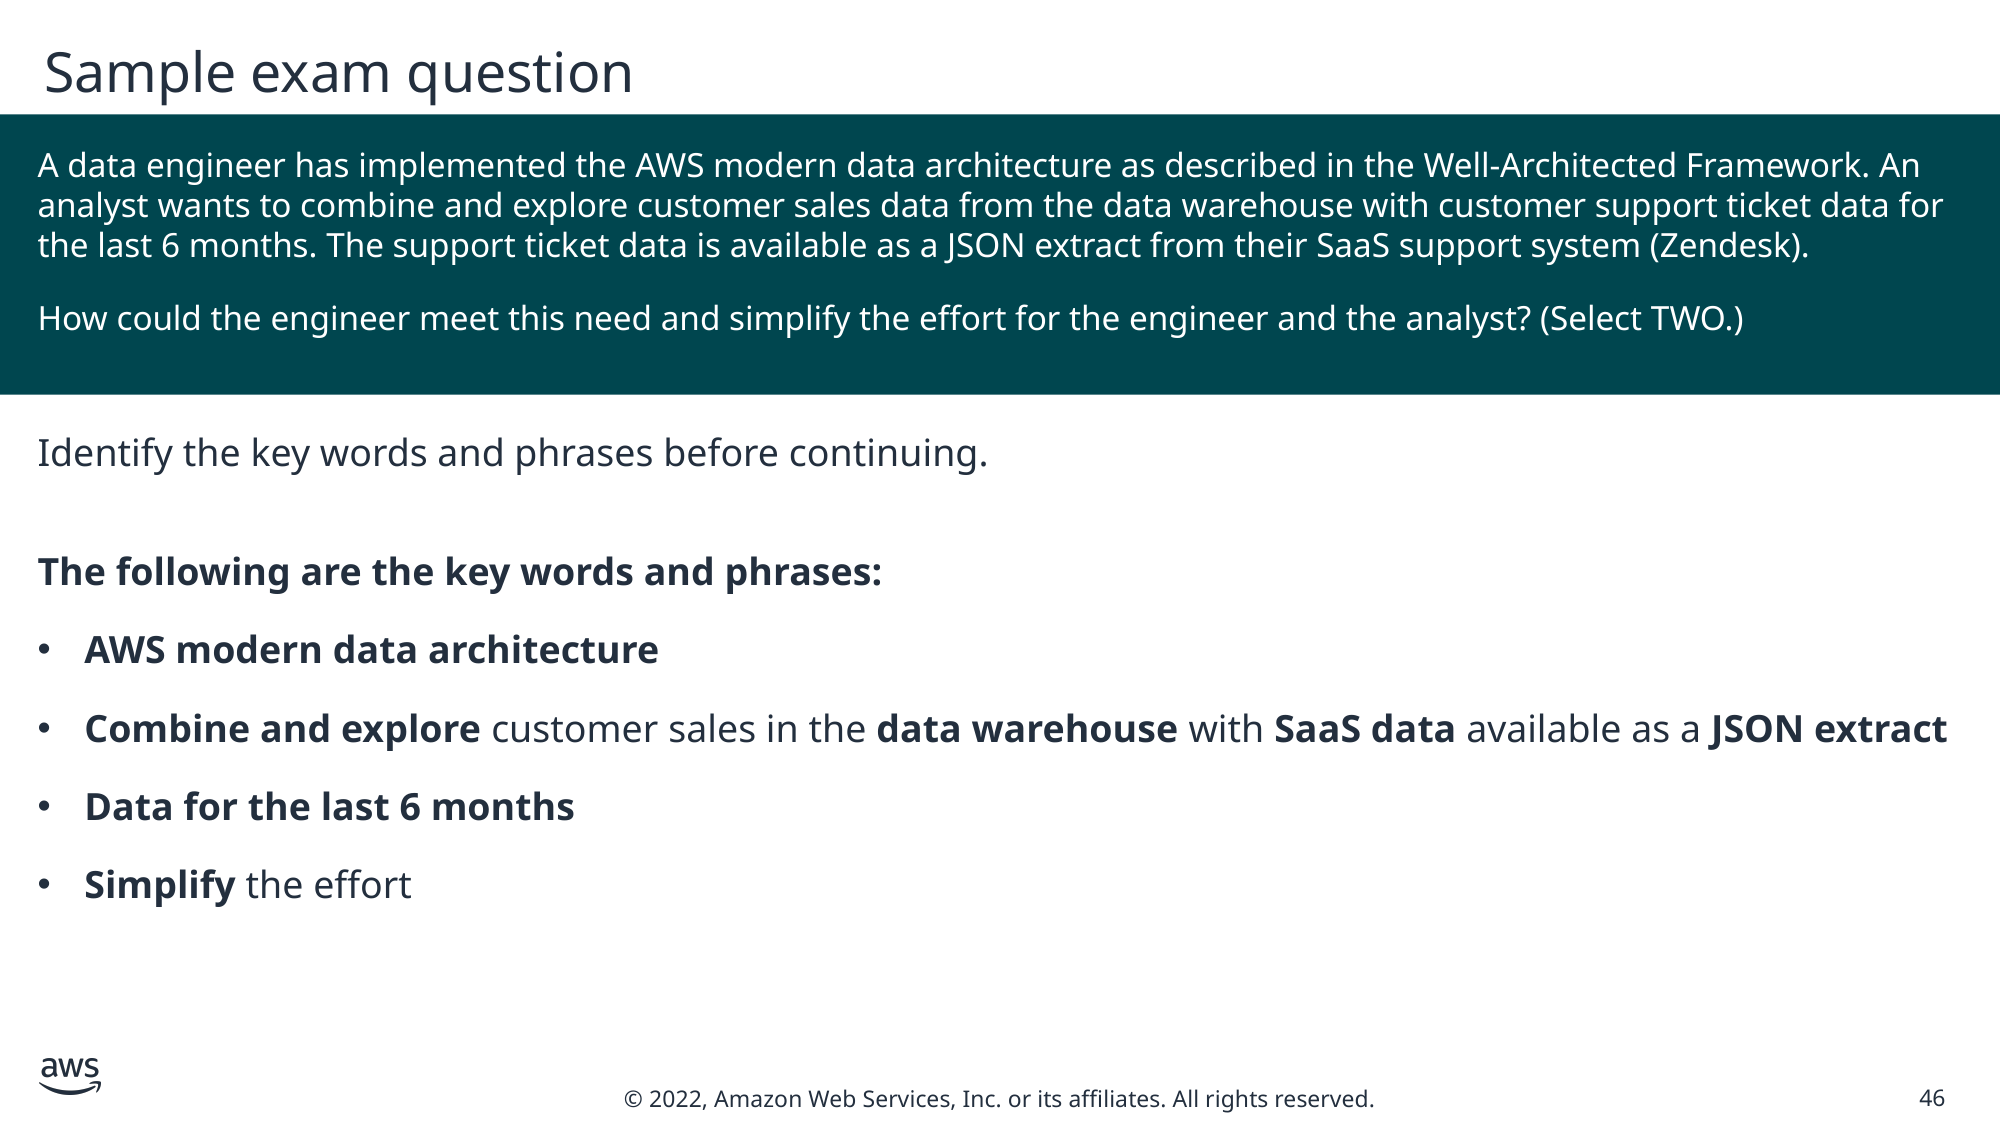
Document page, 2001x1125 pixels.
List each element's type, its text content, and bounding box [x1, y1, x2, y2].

picture [39, 1058, 101, 1095]
text_box Identify the key words and phrases before continuing. [0, 398, 1995, 491]
list A data engineer has implemented the AWS modern data architecture as described in the Well-Architected Framework. An analyst wants to combine and explore customer sales data from the data warehouse with customer support ticket data for the last 6 months. The support ticket data is available as a JSON extract from their SaaS support system (Zendesk). How could the engineer meet this need and simplify the effort for the engineer and the analyst? (Select TWO.) [0, 114, 2000, 395]
slide_number 46 [1881, 1077, 1961, 1121]
title Sample exam question [29, 29, 1961, 112]
text_box The following are the key words and phrases: AWS modern data architecture Combine and explore customer sales in the data warehouse with SaaS data available as a JSON extract Data for the last 6 months Simplify the effort [0, 517, 1995, 913]
